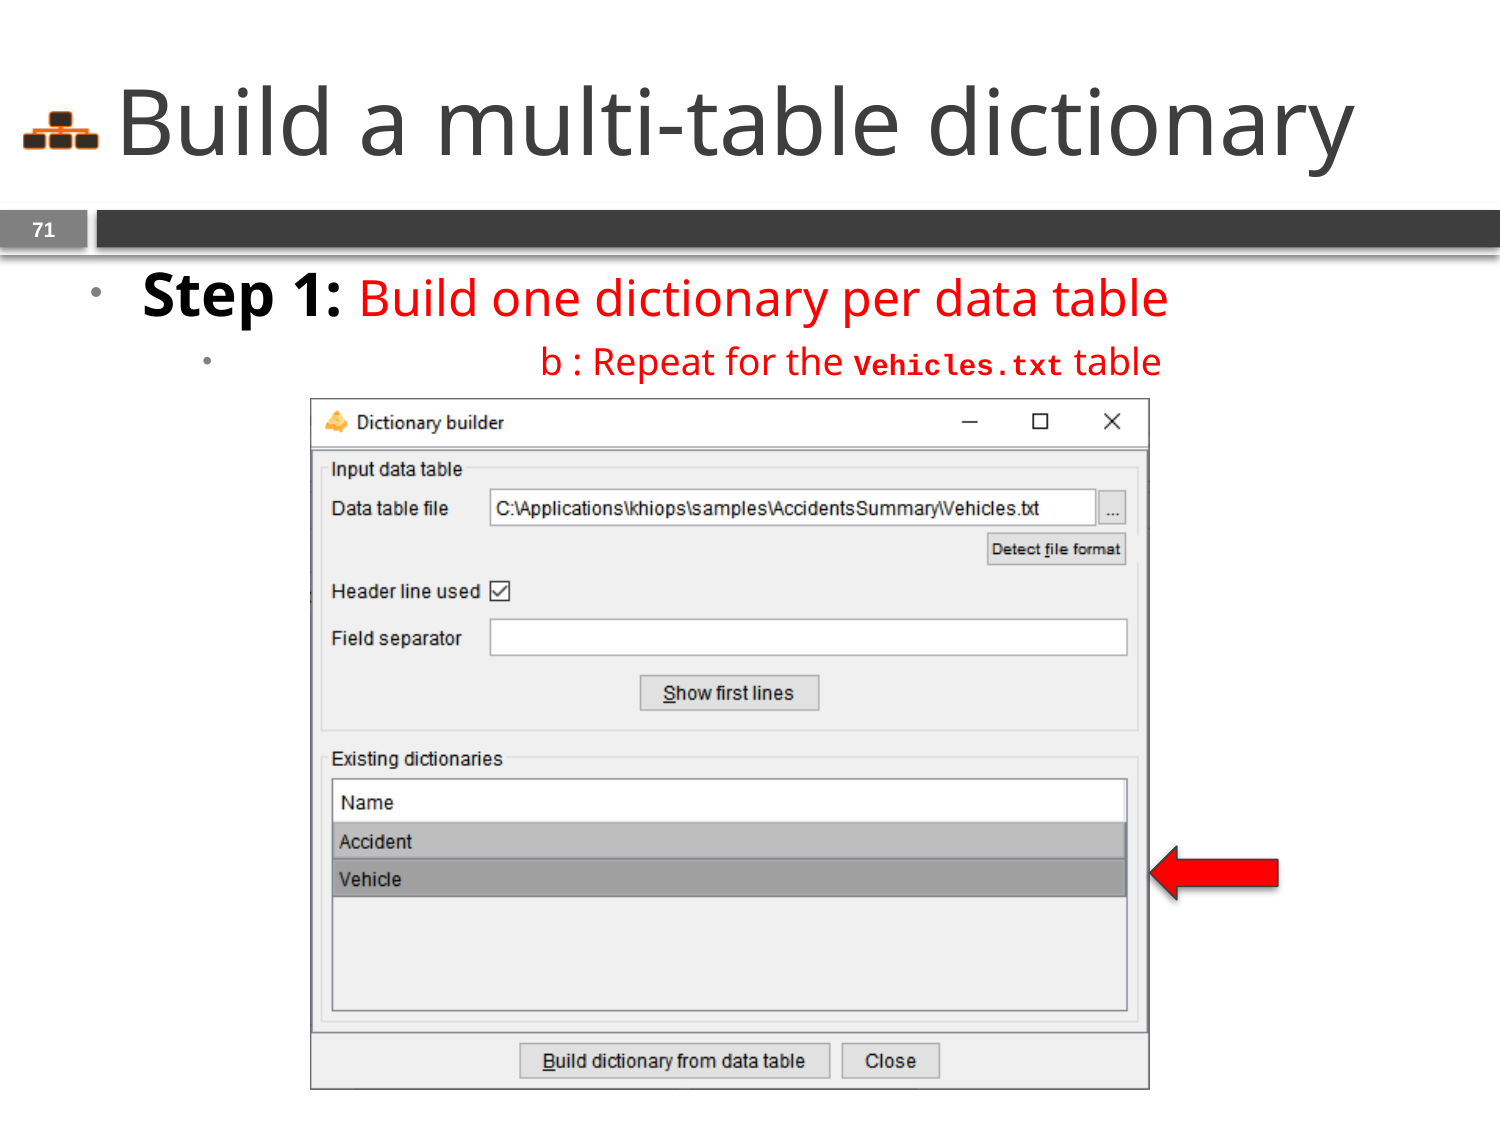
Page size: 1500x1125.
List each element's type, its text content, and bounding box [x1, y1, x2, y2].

title Build a multi-table dictionary [100, 37, 1438, 200]
list Step 1: Build one dictionary per data table b : Repeat for the Vehicles.txt table [75, 248, 1438, 418]
slide_number 71 [0, 208, 88, 249]
picture [23, 110, 100, 151]
text_box [1156, 845, 1279, 901]
picture [310, 398, 1151, 1090]
